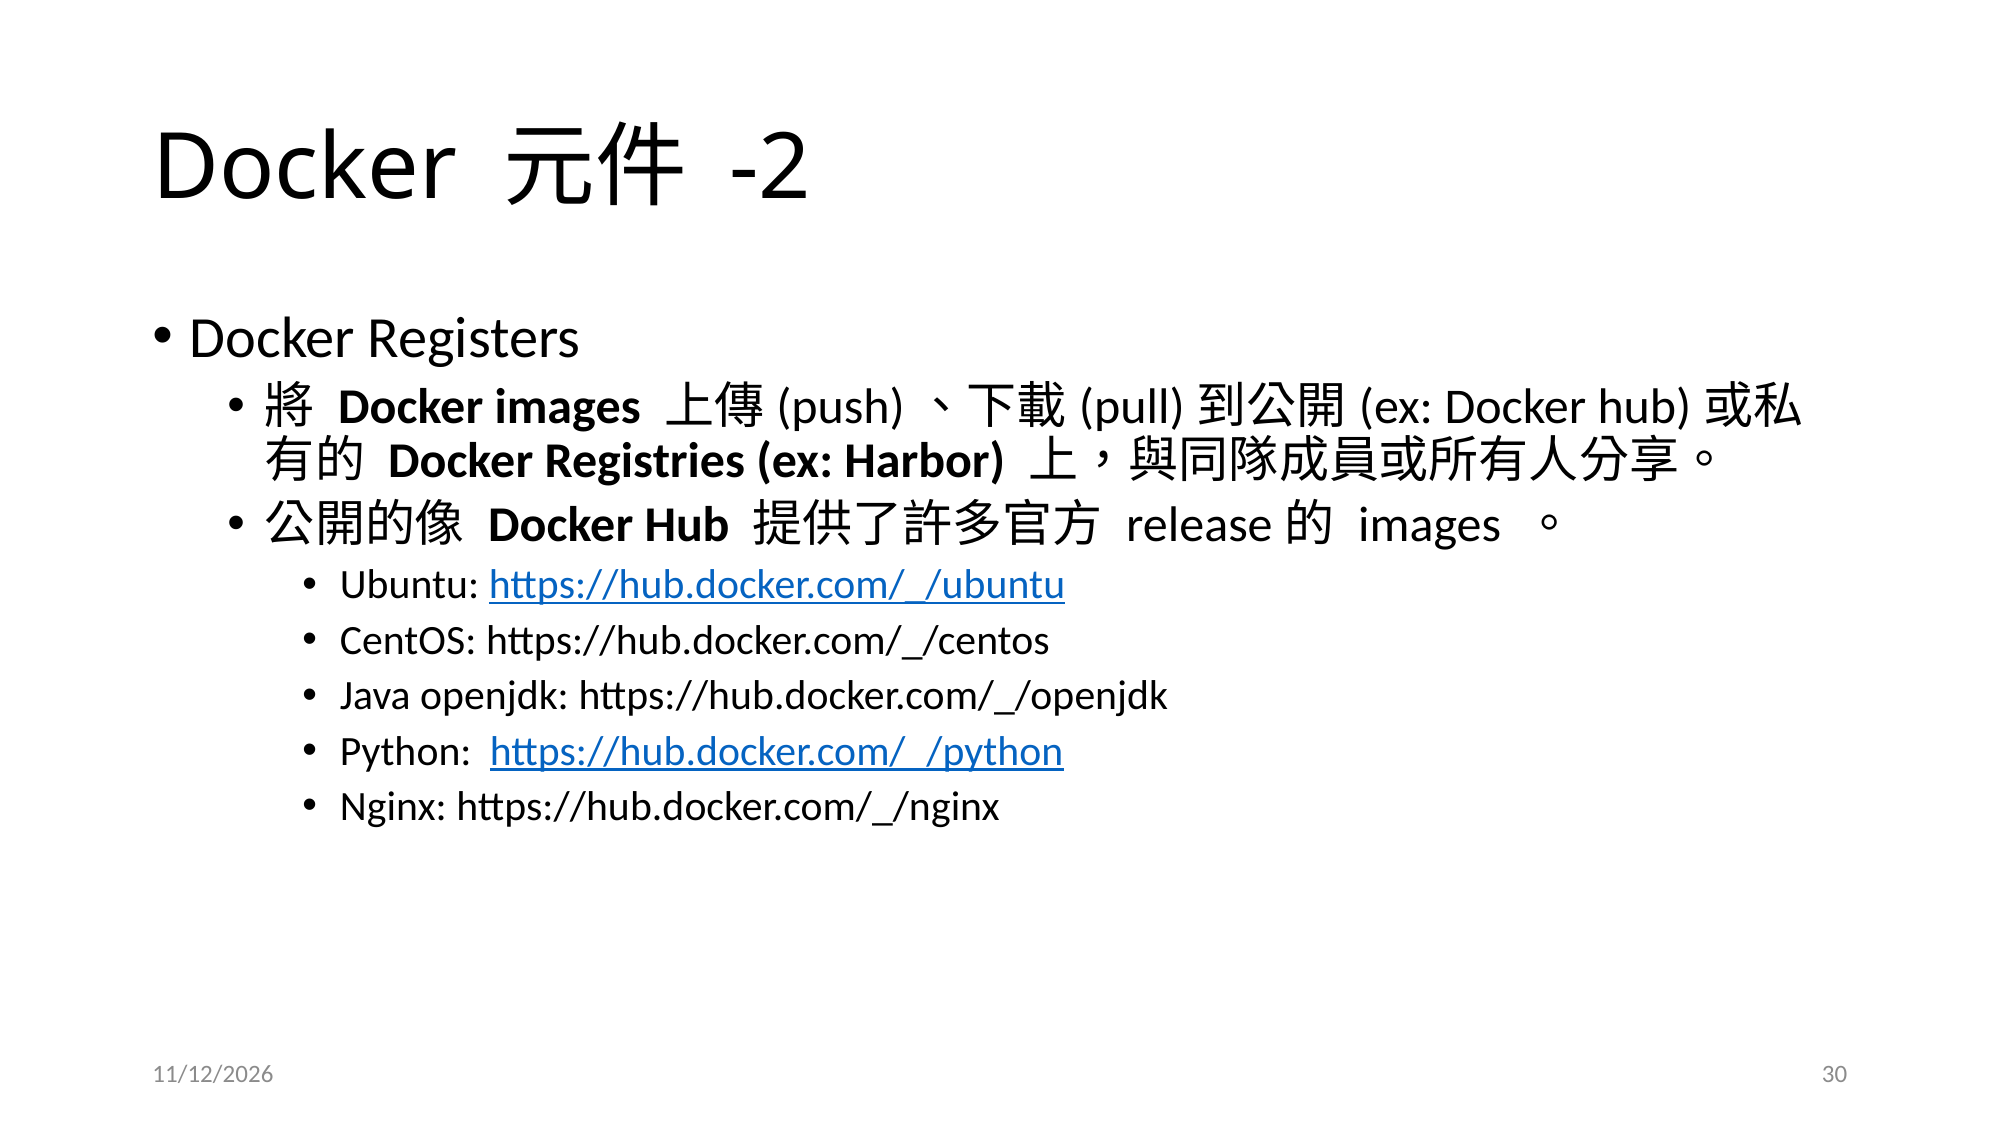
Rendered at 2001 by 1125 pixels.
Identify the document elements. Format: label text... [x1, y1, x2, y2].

slide_number 30 [1412, 1042, 1863, 1103]
list Docker Registers 將 Docker images 上傳(push)、下載(pull)到公開(ex: Docker hub)或私有的 Docker Registries (ex: Harbor) 上，與同隊成員或所有人分享。 公開的像 Docker Hub 提供了許多官方 release的 images 。 Ubuntu: https://hub.docker.com/_/ubuntu CentOS: https://hub.docker.com/_/centos Java openjdk: https://hub.docker.com/_/openjdk Python: https://hub.docker.com/_/python Nginx: https://hub.docker.com/_/nginx [137, 299, 1863, 1014]
title Docker 元件 -2 [137, 59, 1863, 278]
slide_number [137, 1042, 588, 1103]
